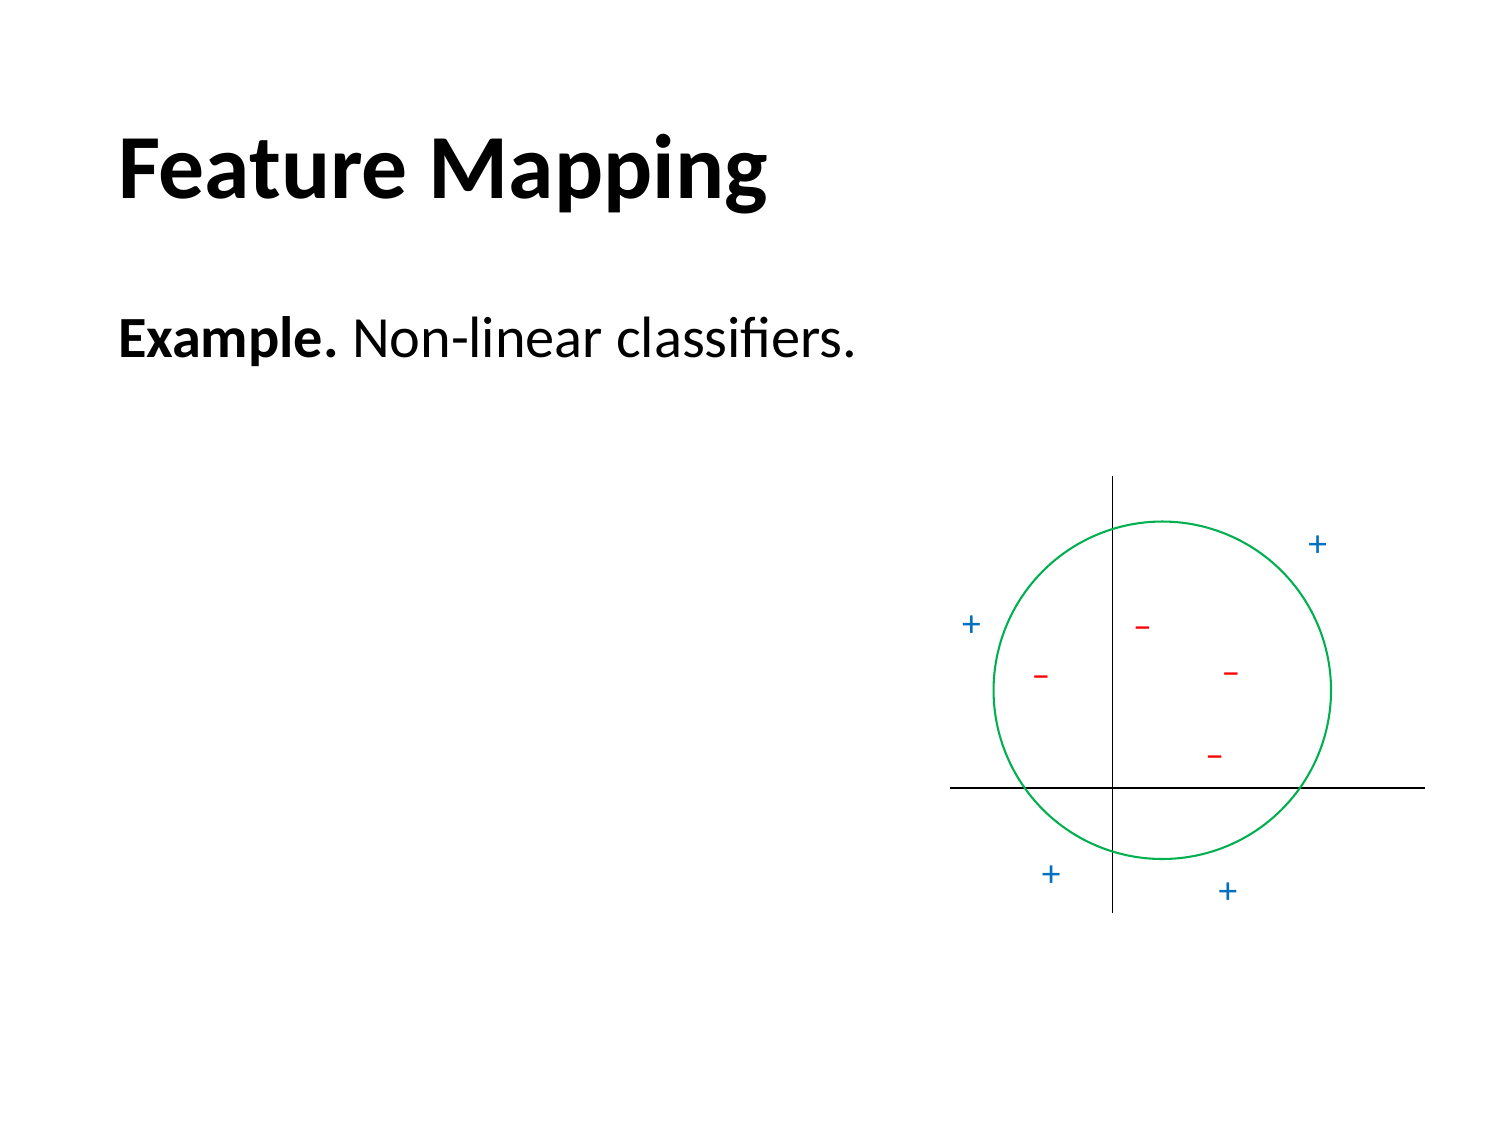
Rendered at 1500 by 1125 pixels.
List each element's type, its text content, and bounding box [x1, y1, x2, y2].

text_box + [1293, 511, 1343, 572]
title Feature Mapping [103, 59, 1397, 278]
text_box [1024, 789, 1112, 853]
text_box – [1190, 722, 1240, 783]
text_box [992, 528, 1112, 787]
text_box + [947, 591, 996, 652]
text_box + [1027, 842, 1076, 902]
text_box – [1206, 639, 1256, 700]
text_box + [1203, 858, 1253, 919]
text_box [1113, 789, 1301, 861]
text_box [1113, 520, 1333, 787]
text_box – [1118, 594, 1167, 654]
text_box – [1016, 643, 1066, 703]
